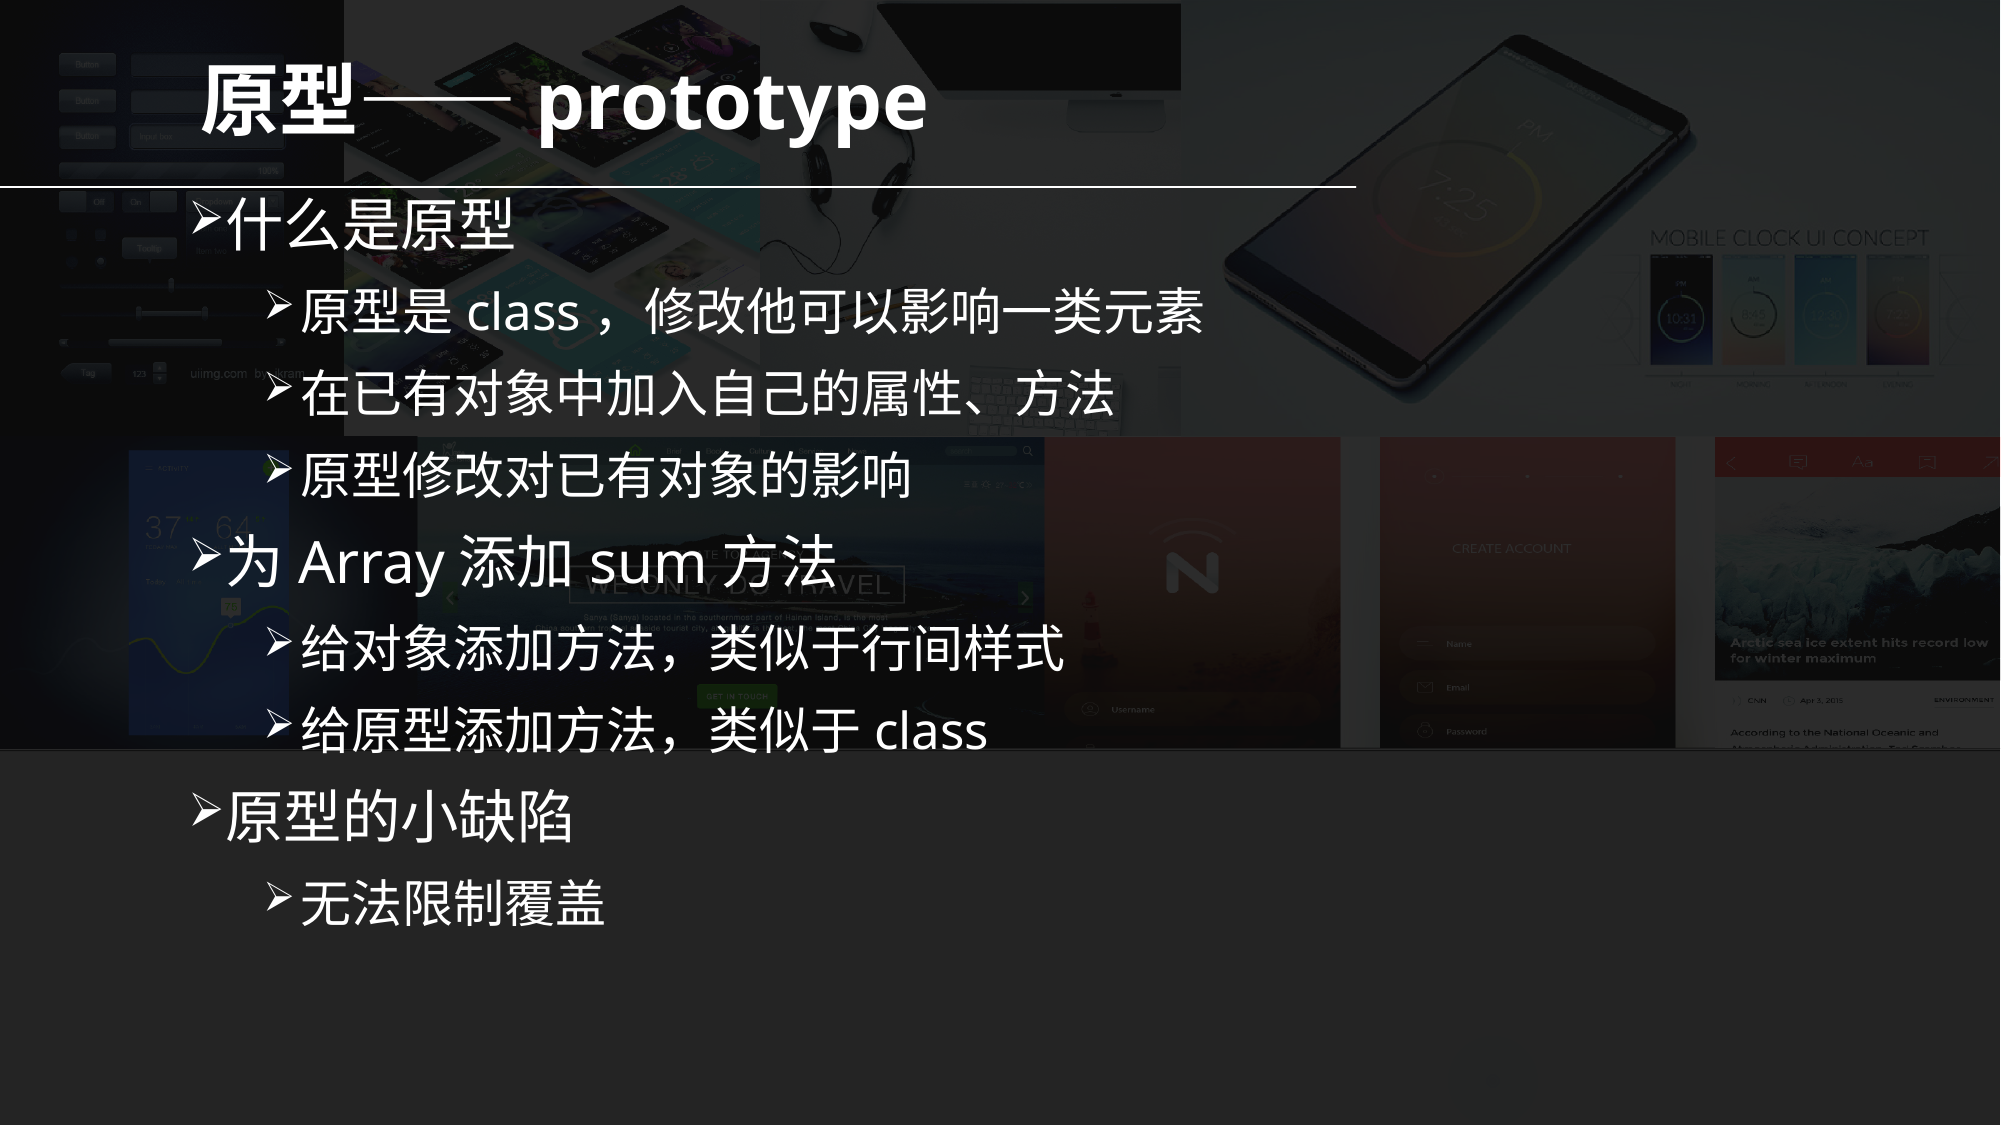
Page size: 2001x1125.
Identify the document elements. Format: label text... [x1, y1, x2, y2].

title 原型——prototype [184, 42, 1857, 180]
list 什么是原型 原型是class，修改他可以影响一类元素 在已有对象中加入自己的属性、方法 原型修改对已有对象的影响 为Array添加sum方法 给对象添加方法，类似于行间样式 给原型添加方法，类似于class 原型的小缺陷 无法限制覆盖 [154, 180, 1930, 1101]
